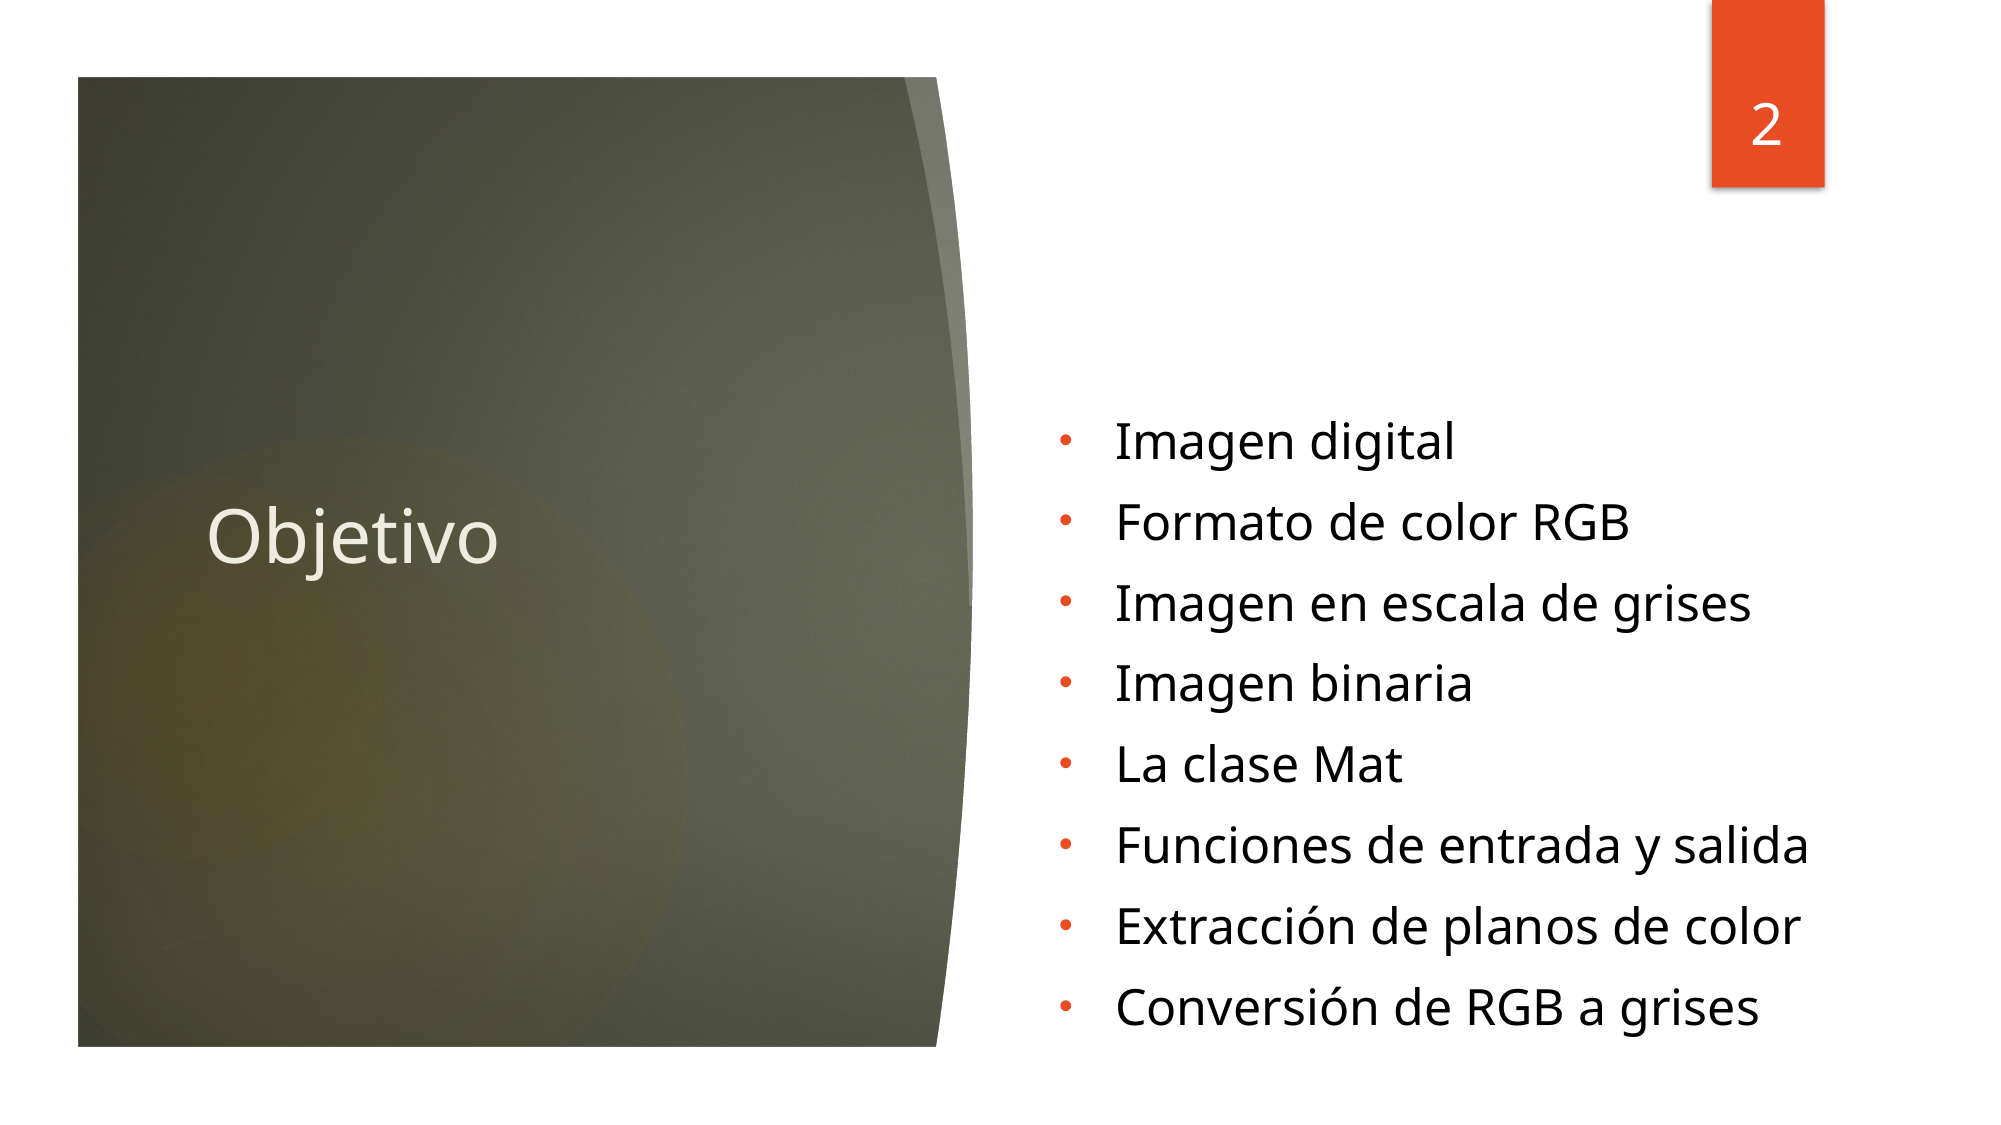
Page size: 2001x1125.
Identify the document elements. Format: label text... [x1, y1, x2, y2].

title Objetivo [190, 471, 825, 586]
slide_number 2 [1698, 48, 1836, 175]
list Imagen digital Formato de color RGB Imagen en escala de grises Imagen binaria La clase Mat Funciones de entrada y salida Extracción de planos de color Conversión de RGB a grises [1043, 401, 1895, 1077]
